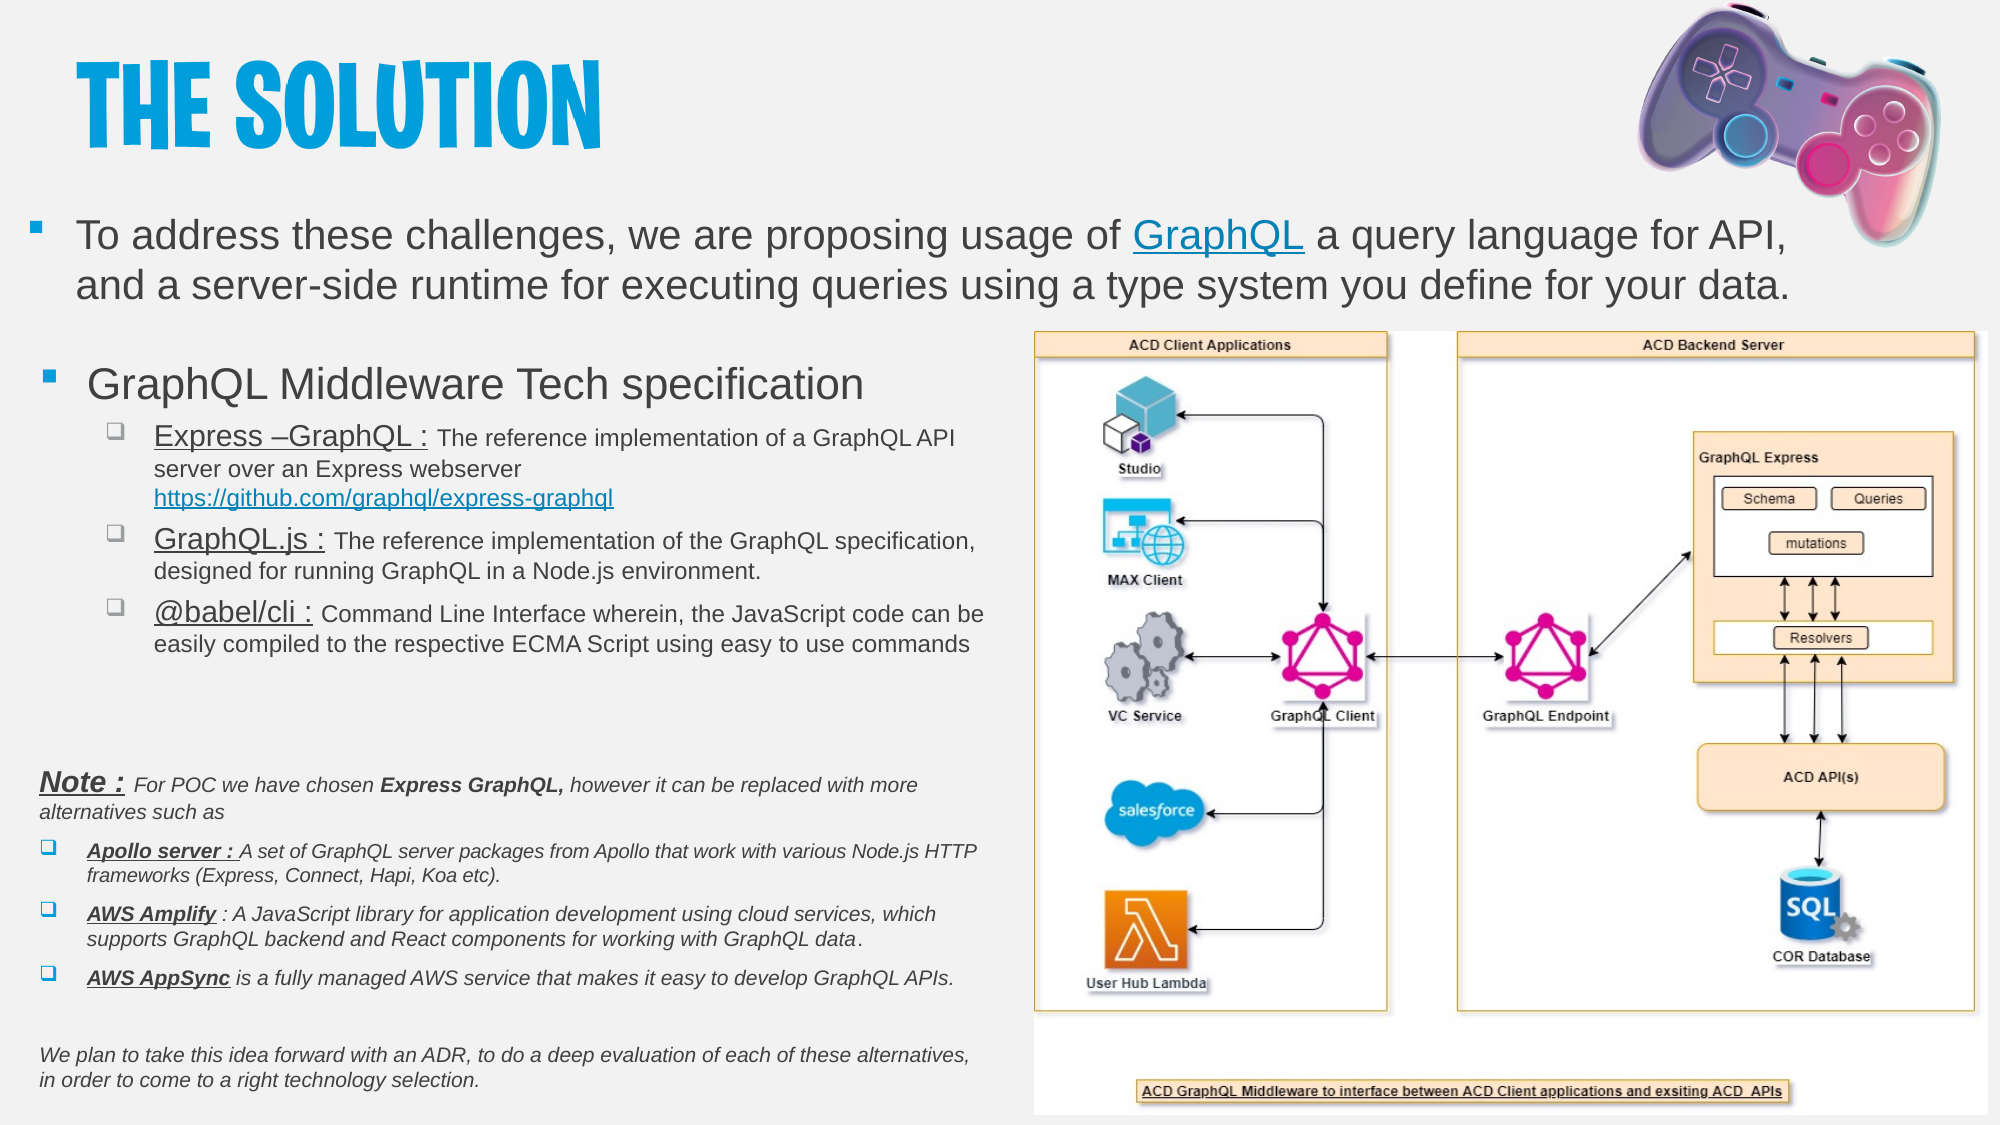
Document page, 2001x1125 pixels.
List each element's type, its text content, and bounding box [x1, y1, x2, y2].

picture [1209, 230, 1219, 246]
picture [1255, 224, 1275, 246]
picture [1034, 331, 1988, 1115]
list To address these challenges, we are proposing usage of GraphQL a query language for API, and a server-side runtime for executing queries using a type system you define for your data. [0, 268, 1876, 1047]
text_box GraphQL Middleware Tech specification Express –GraphQL : The reference implementation of a GraphQL API server over an Express webserver https://github.com/graphql/express-graphql GraphQL.js : The reference implementation of the GraphQL specification, designed for running GraphQL in a Node.js environment. @babel/cli : Command Line Interface wherein, the JavaScript code can be easily compiled to the respective ECMA Script using easy to use commands Note : For POC we have chosen Express GraphQL, however it can be replaced with more alternatives such as Apollo server : A set of GraphQL server packages from Apollo that work with various Node.js HTTP frameworks (Express, Connect, Hapi, Koa etc). AWS Amplify : A JavaScript library for application development using cloud services, which supports GraphQL backend and React components for working with GraphQL data. AWS AppSync is a fully managed AWS service that makes it easy to develop GraphQL APIs. We plan to take this idea forward with an ADR, to do a deep evaluation of each of these alternatives, in order to come to a right technology selection. [12, 341, 1015, 1125]
picture [0, 0, 1968, 257]
